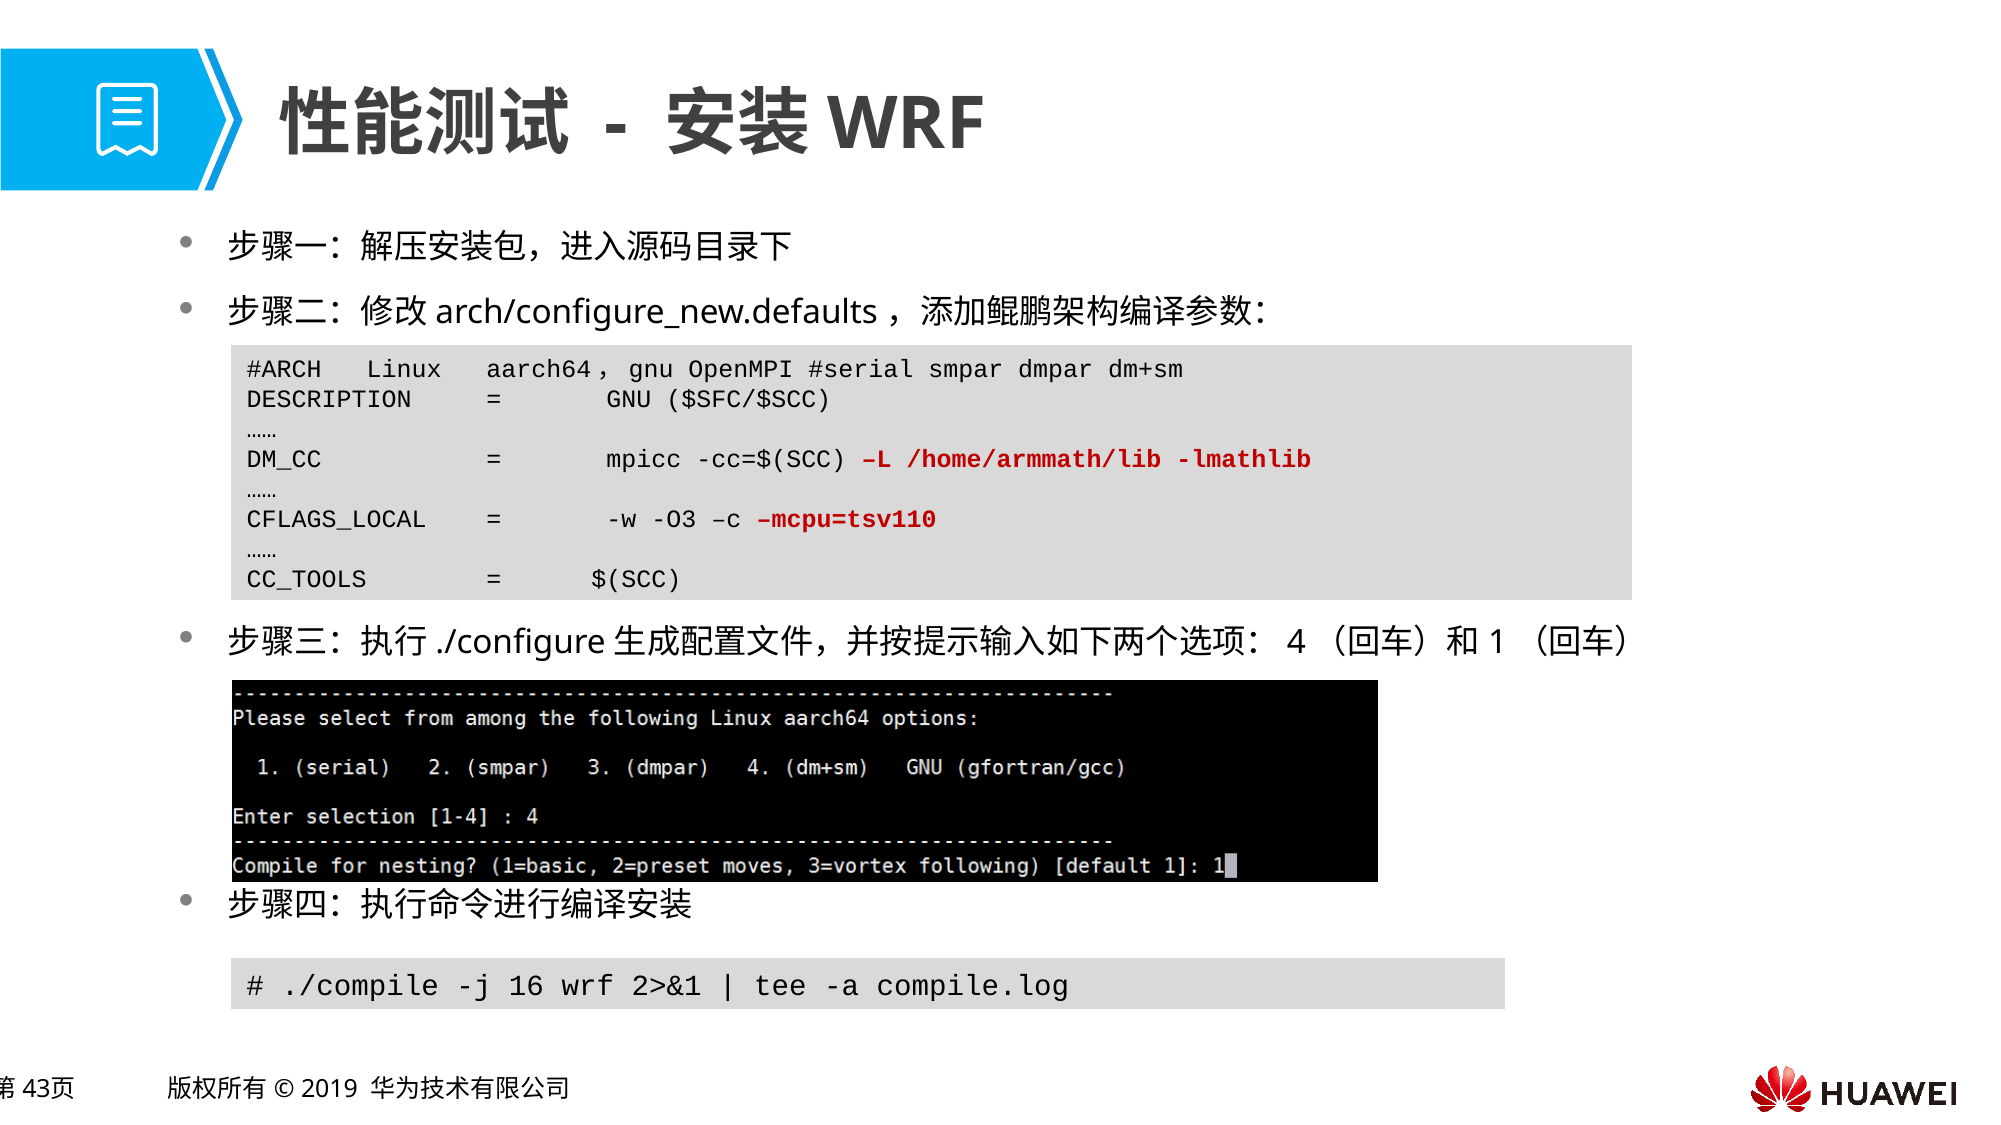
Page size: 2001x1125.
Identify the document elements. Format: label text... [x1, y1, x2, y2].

text_box # ./compile -j 16 wrf 2>&1 | tee -a compile.log [232, 958, 1504, 1008]
picture [1751, 1066, 1956, 1112]
title 性能测试 - 安装WRF [261, 67, 1875, 173]
picture [231, 680, 1379, 883]
list 步骤一：解压安装包，进入源码目录下 步骤二：修改arch/configure_new.defaults，添加鲲鹏架构编译参数： 步骤三：执行./configure生成配置文件，并按提示输入如下两个选项：4（回车）和1（回车） 步骤四：执行命令进行编译安装 [165, 202, 1883, 1048]
text_box #ARCH Linux aarch64，gnu OpenMPI #serial smpar dmpar dm+sm DESCRIPTION = GNU ($SFC/$SCC) …… DM_CC = mpicc -cc=$(SCC) –L /home/armmath/lib -lmathlib …… CFLAGS_LOCAL = -w -O3 –c –mcpu=tsv110 …… CC_TOOLS = $(SCC) [232, 345, 1631, 600]
